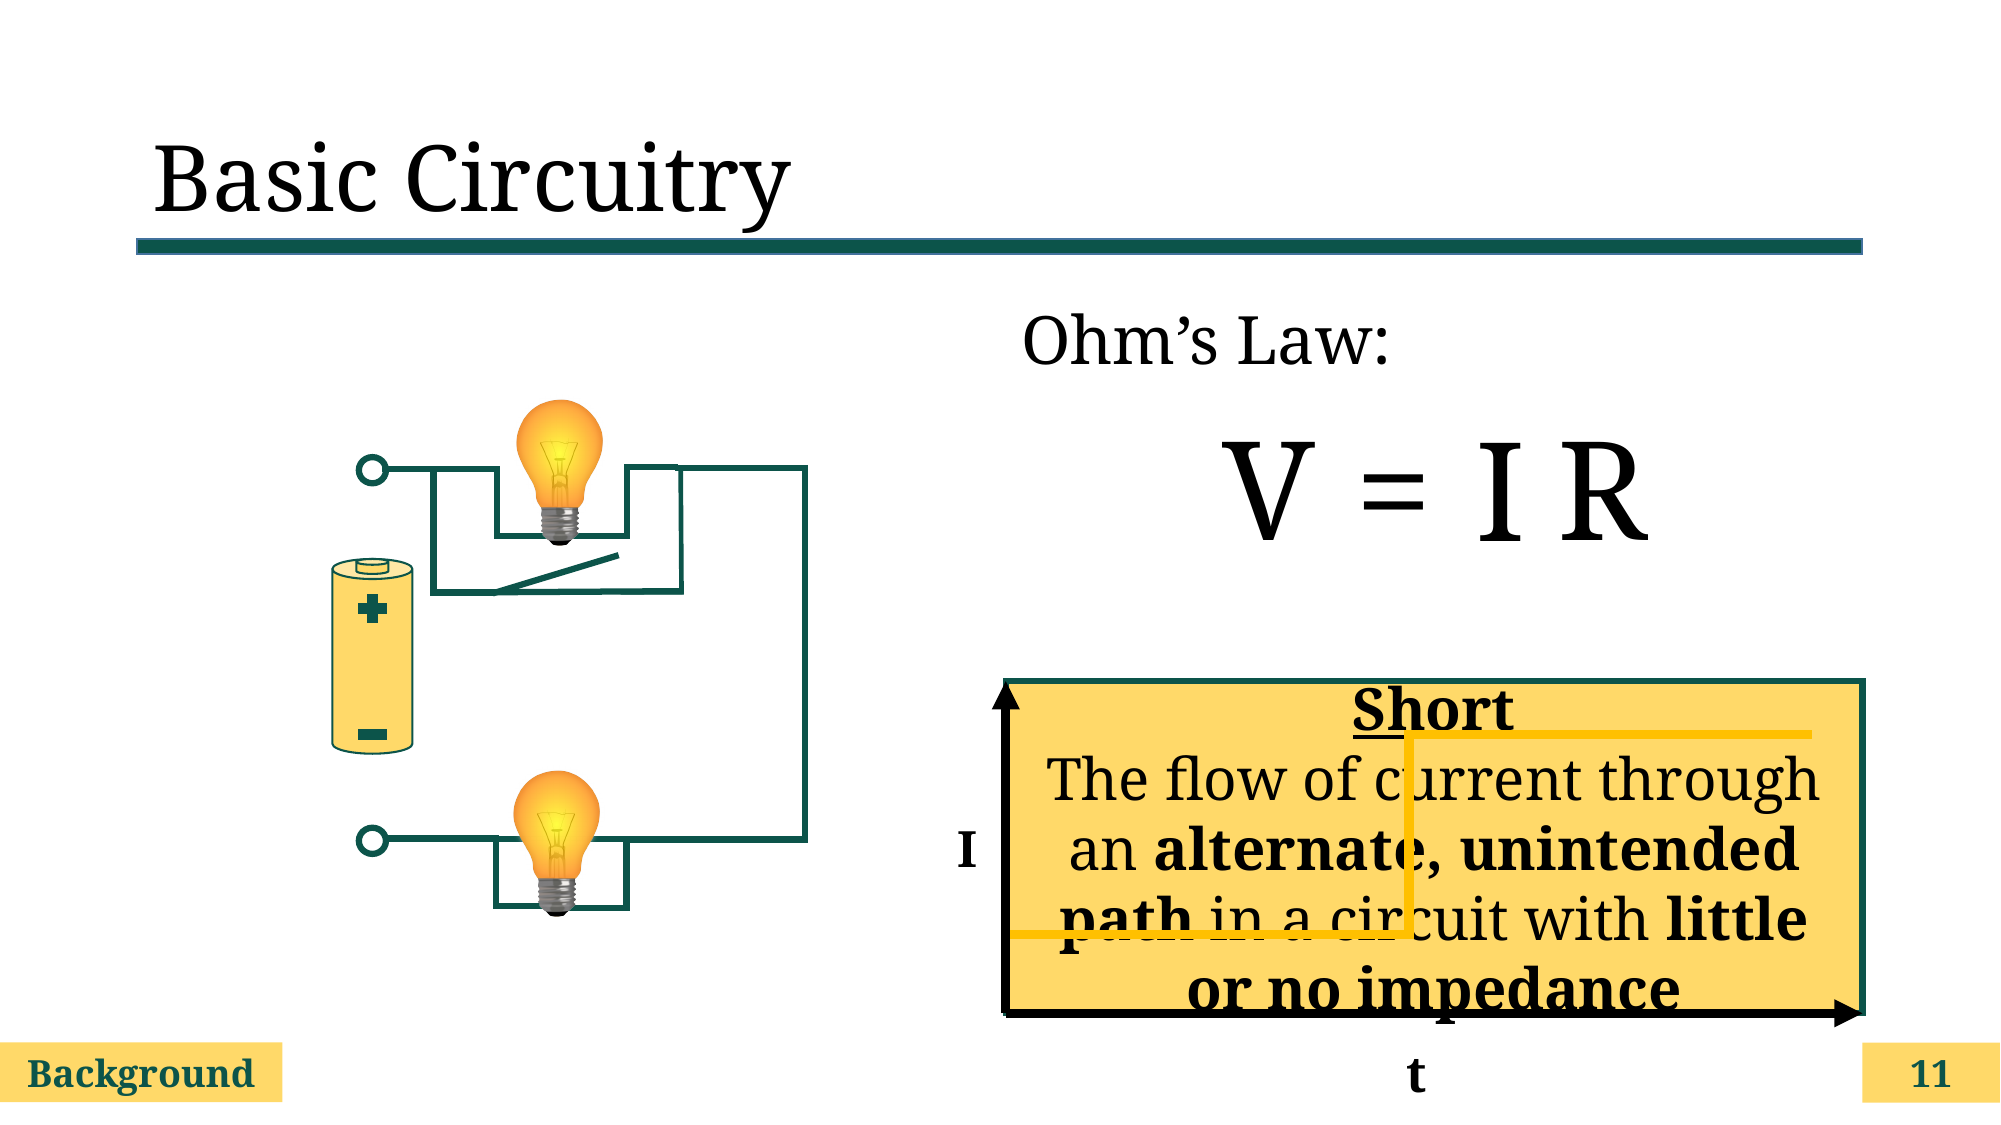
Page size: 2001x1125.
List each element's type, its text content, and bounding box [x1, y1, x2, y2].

text_box V [1207, 395, 1331, 576]
text_box Background [0, 1041, 283, 1103]
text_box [928, 681, 1863, 1111]
text_box [357, 456, 387, 485]
title Basic Circuitry [137, 59, 1863, 239]
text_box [332, 558, 413, 754]
text_box [605, 840, 675, 909]
text_box [357, 826, 387, 855]
text_box R [1542, 395, 1663, 576]
text_box I [1460, 396, 1542, 577]
picture [508, 765, 605, 917]
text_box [433, 469, 682, 591]
picture [511, 394, 608, 546]
slide_number 11 [1863, 1042, 2000, 1103]
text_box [492, 555, 619, 591]
text_box = [1340, 396, 1448, 577]
text_box [435, 840, 508, 907]
list Ohm’s Law: [1006, 299, 1891, 1014]
